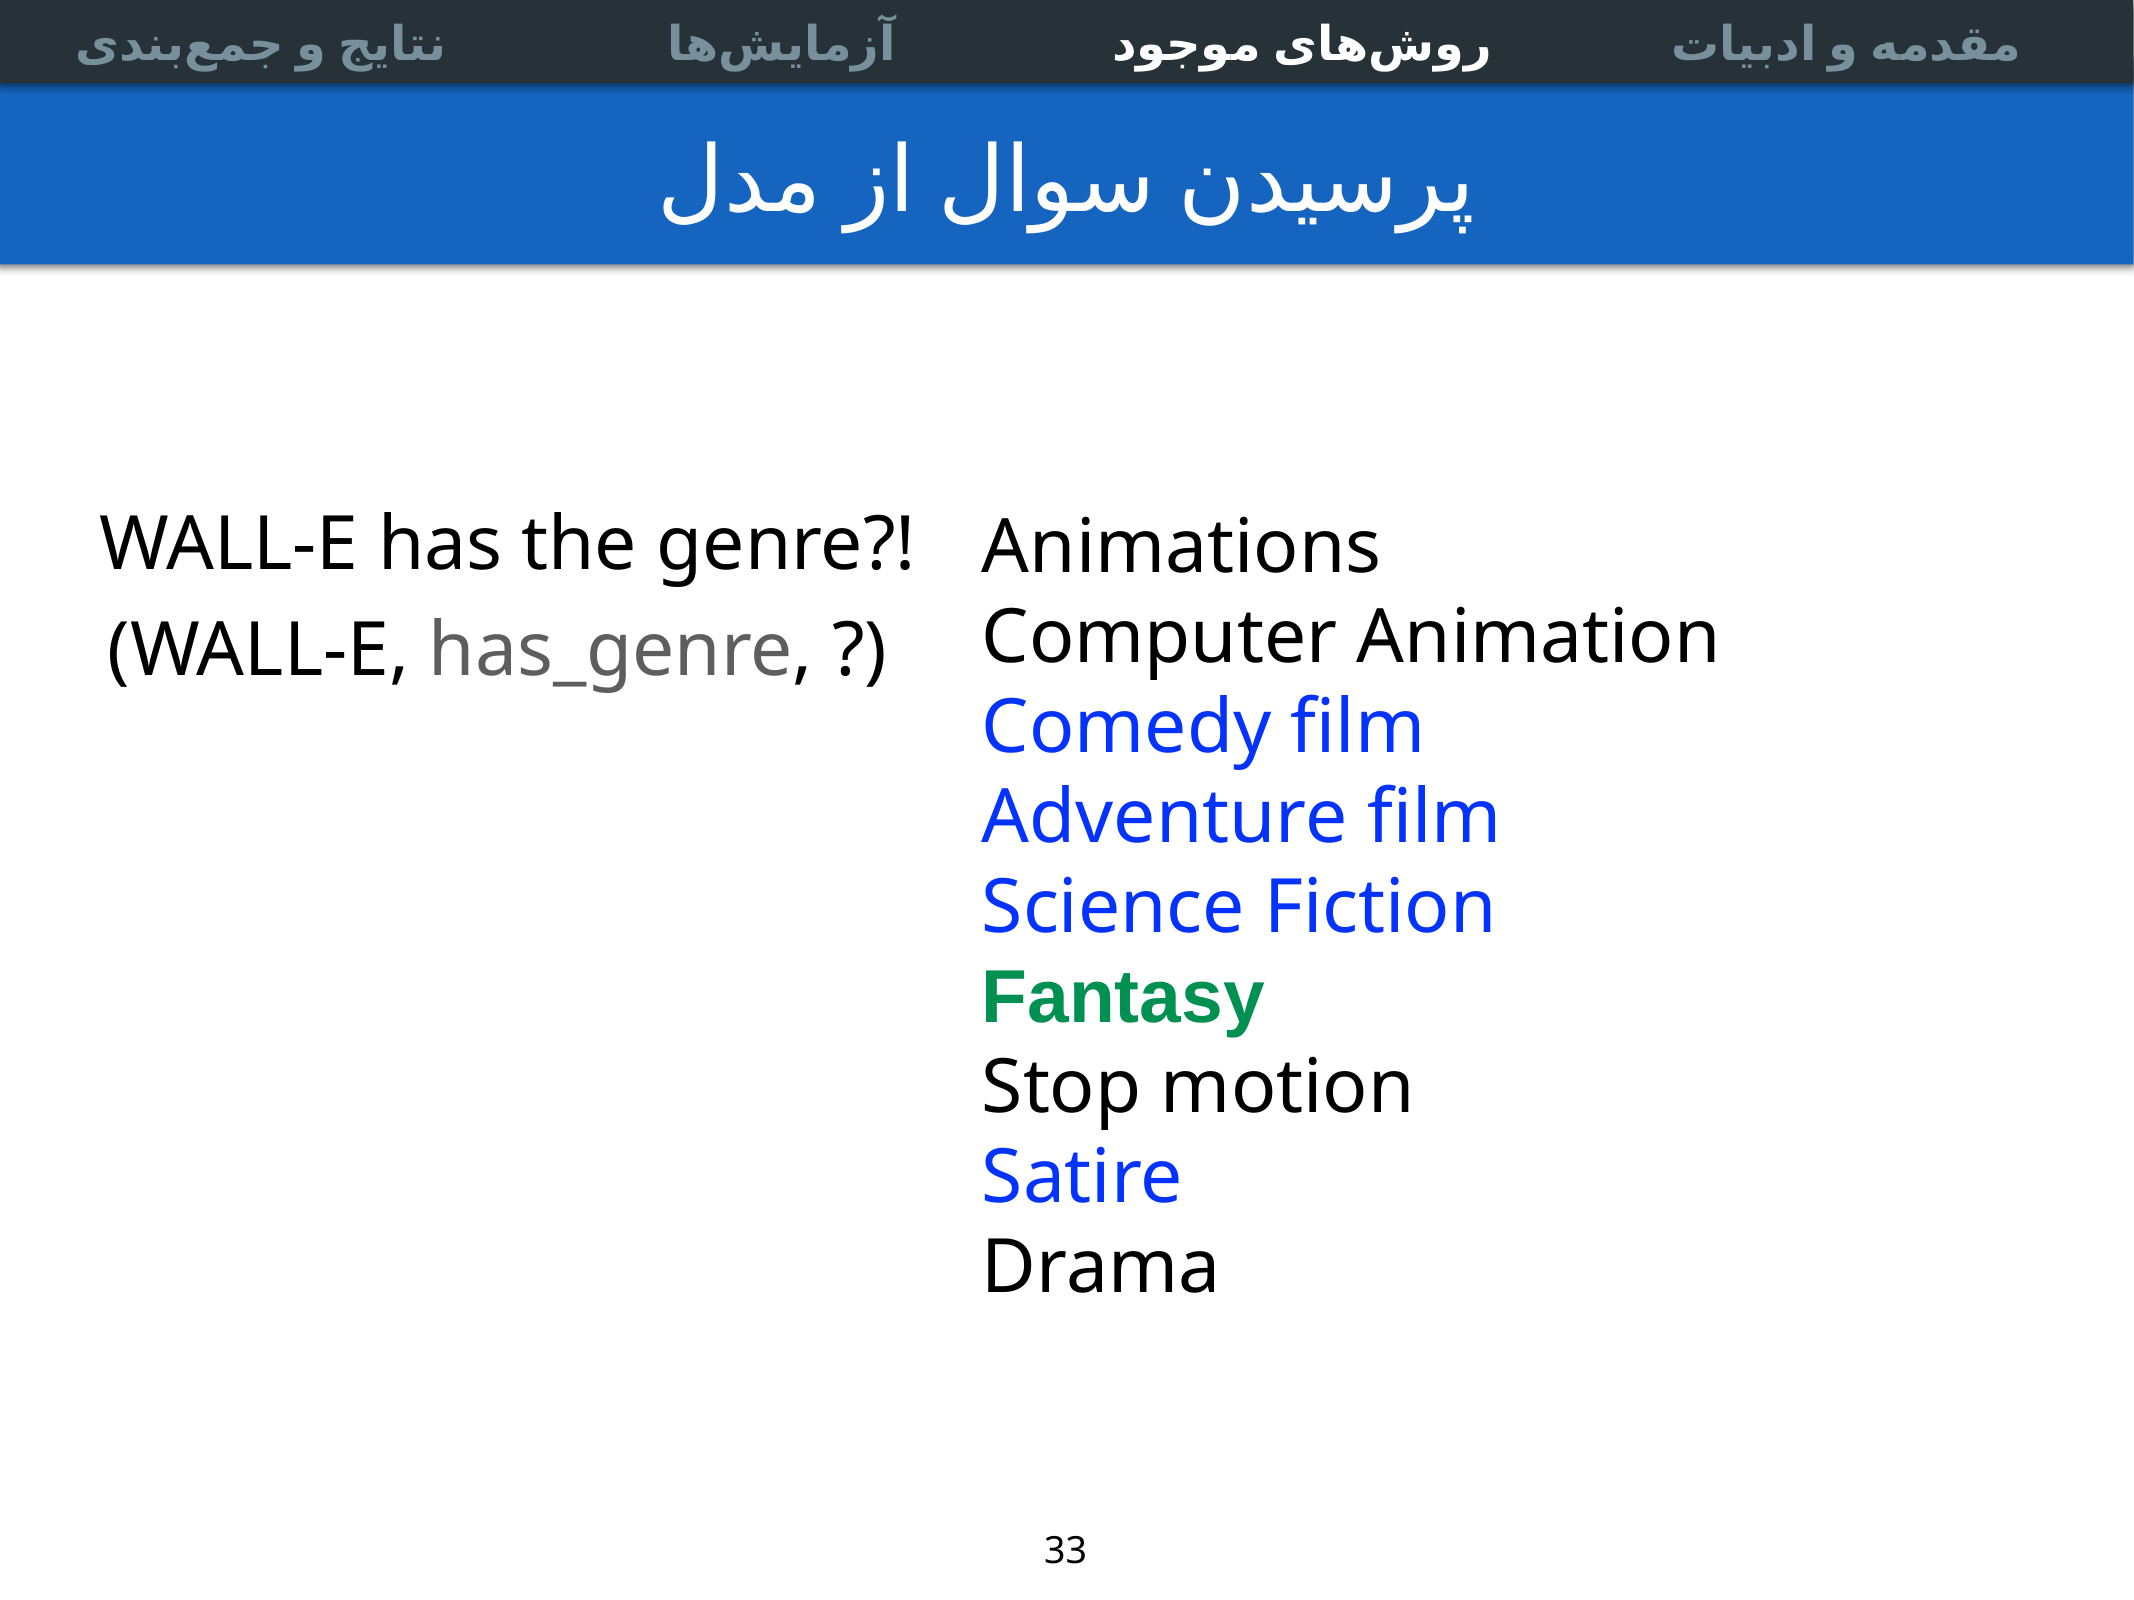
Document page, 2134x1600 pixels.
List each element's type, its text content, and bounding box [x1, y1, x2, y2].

text_box نتایج و جمع‌بندی [1, 4, 521, 79]
text_box WALL-E has the genre?! [91, 486, 925, 593]
text_box آزمایش‌ها [521, 4, 1041, 79]
text_box Animations Computer Animation Comedy film Adventure film Science Fiction Fantasy Stop motion Satire Drama [973, 489, 1730, 1316]
title پرسیدن سوال از مدل [155, 83, 1978, 267]
text_box (WALL-E, has_genre, ?) [99, 592, 896, 699]
text_box مقدمه و ادبیات [1561, 4, 2132, 79]
slide_number 33 [1034, 1517, 1097, 1581]
text_box روش‌های موجود [1041, 4, 1561, 79]
